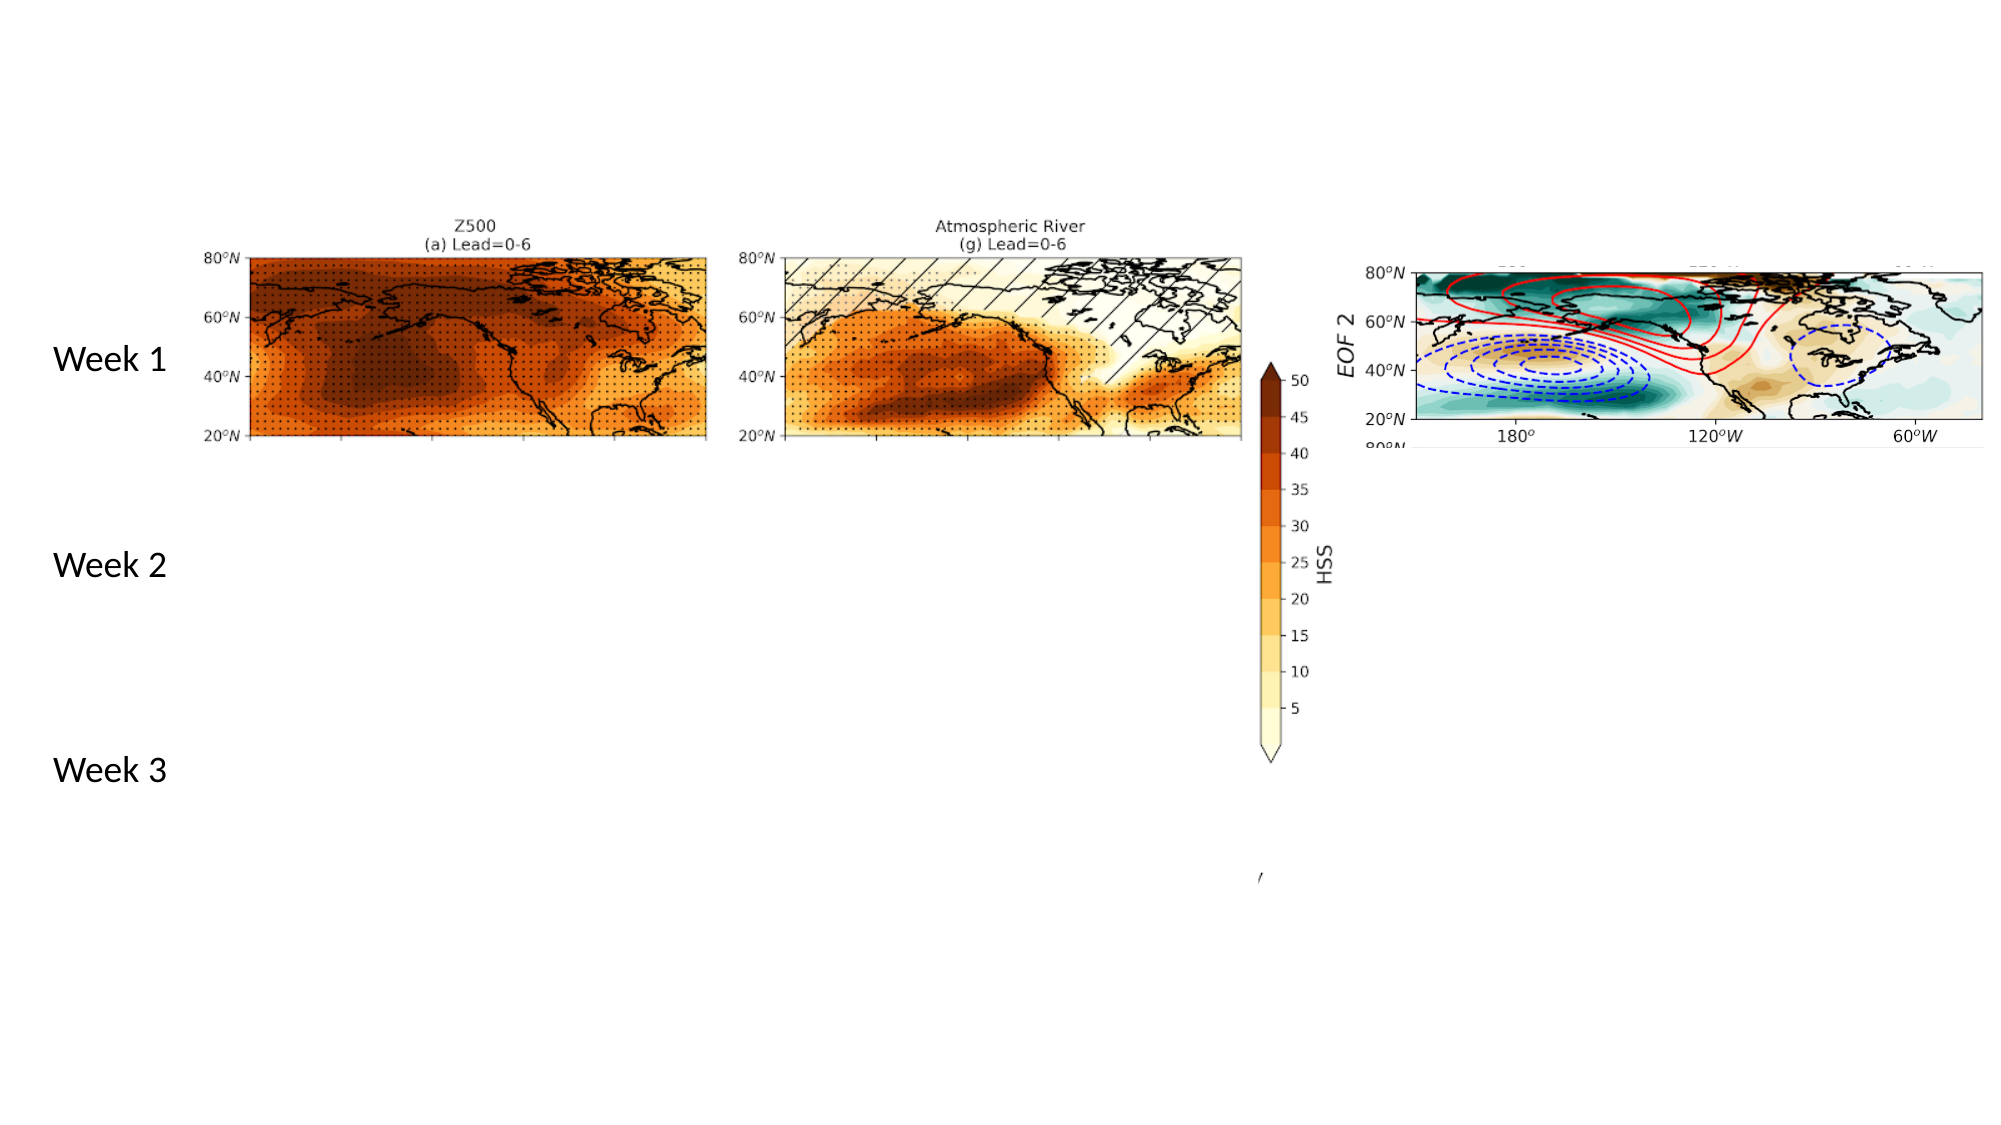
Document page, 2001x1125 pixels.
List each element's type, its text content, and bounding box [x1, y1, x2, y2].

text_box Week 1 [38, 327, 182, 387]
picture [197, 162, 2000, 963]
text_box Week 3 [38, 737, 182, 797]
text_box Week 2 [38, 532, 182, 592]
